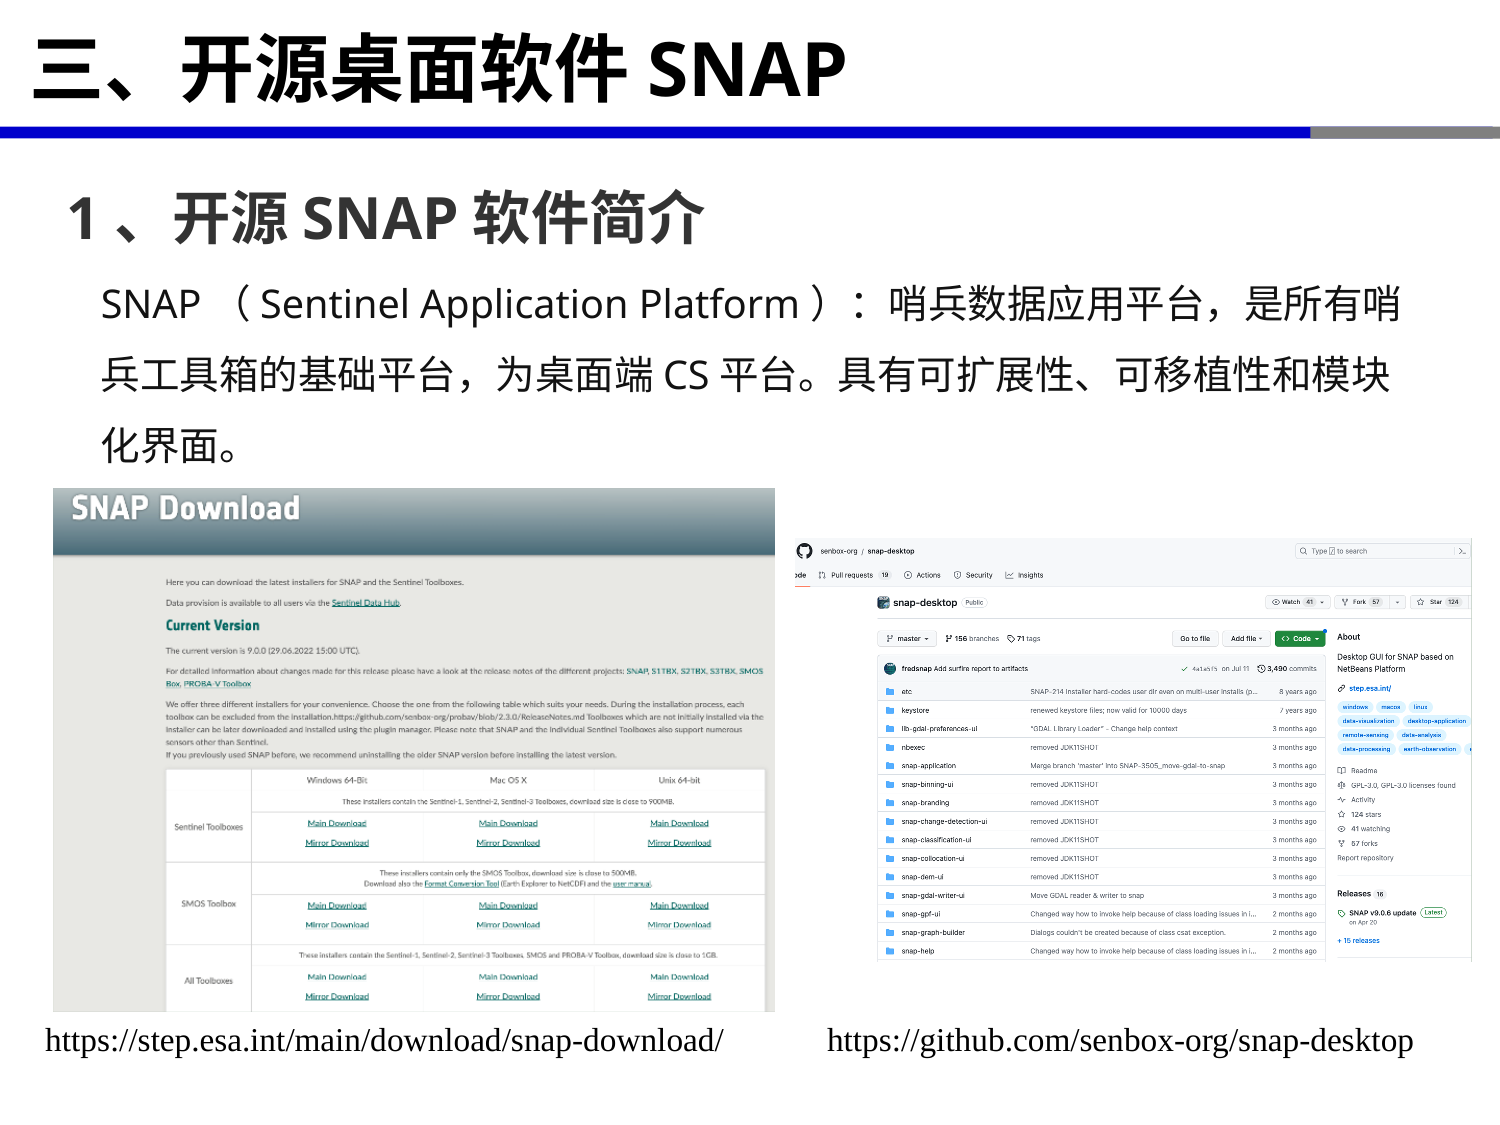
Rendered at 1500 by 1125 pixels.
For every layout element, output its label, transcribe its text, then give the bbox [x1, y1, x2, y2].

picture [51, 487, 776, 1013]
text_box 1、开源SNAP软件简介 [52, 138, 1448, 259]
text_box https://github.com/senbox-org/snap-desktop [754, 1010, 1489, 1065]
text_box https://step.esa.int/main/download/snap-download/ [24, 1010, 746, 1065]
text_box SNAP（Sentinel Application Platform）：哨兵数据应用平台，是所有哨兵工具箱的基础平台，为桌面端CS平台。具有可扩展性、可移植性和模块化界面。 [85, 247, 1422, 476]
picture [794, 537, 1473, 964]
title 三、开源桌面软件SNAP [0, 1, 1479, 132]
